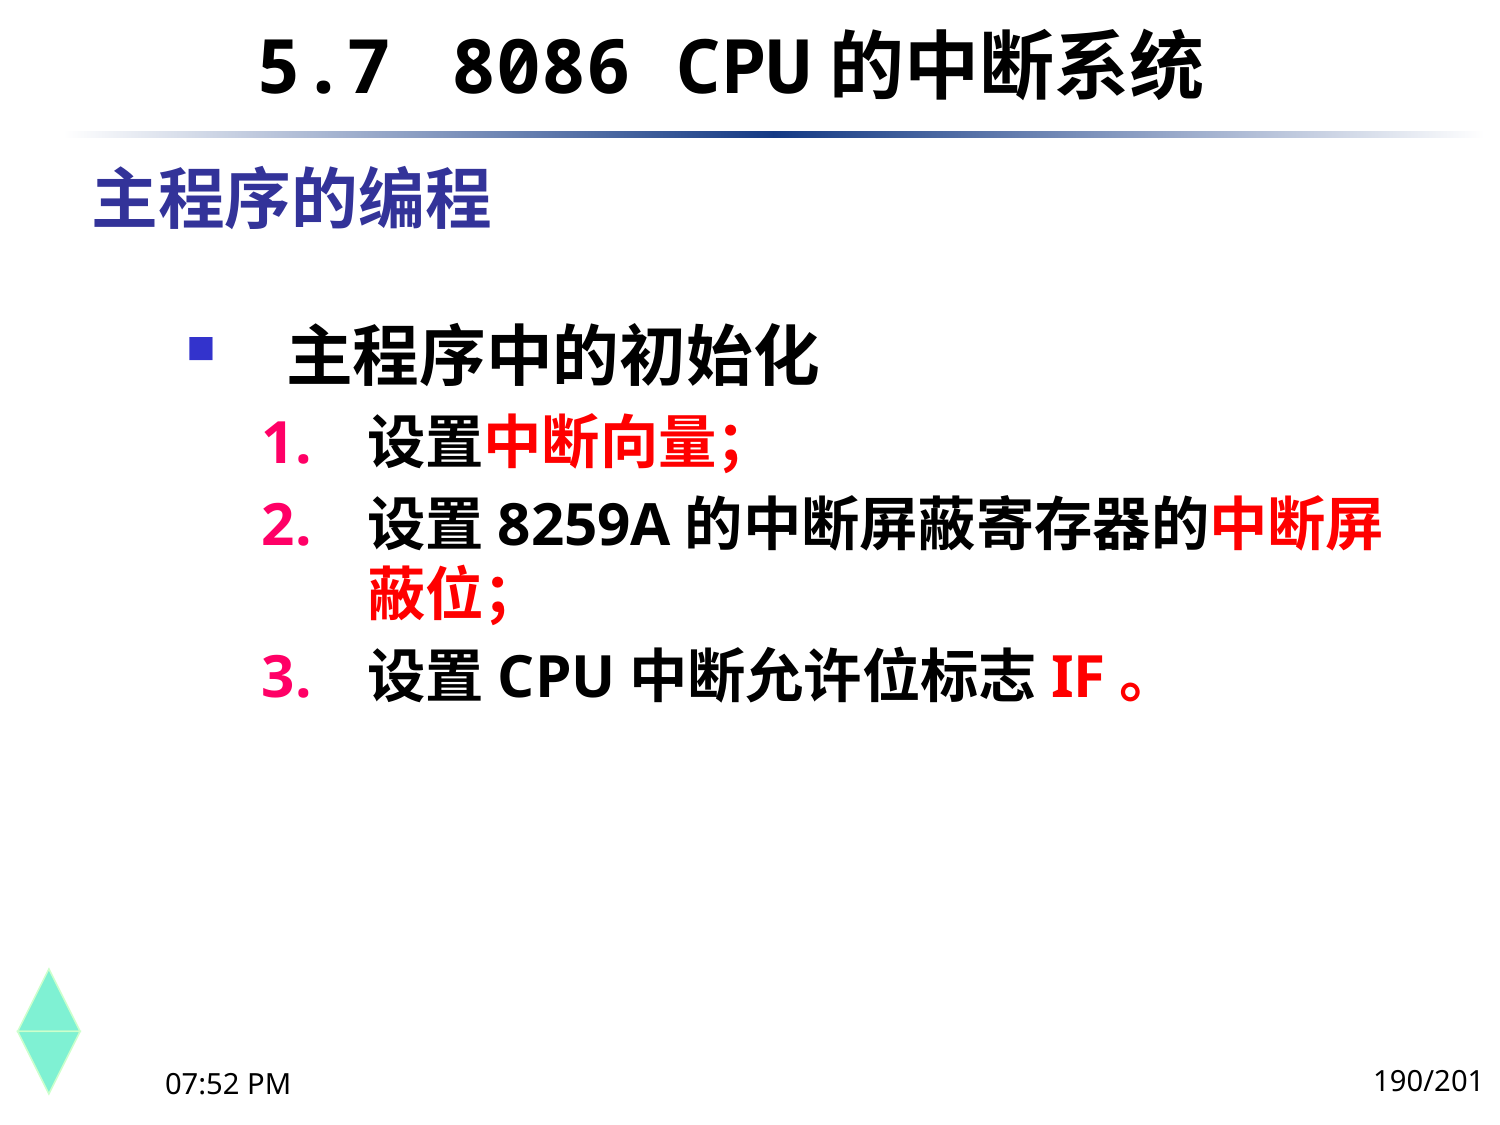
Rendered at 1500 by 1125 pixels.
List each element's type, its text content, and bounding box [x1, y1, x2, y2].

list 主程序中的初始化 设置中断向量； 设置8259A的中断屏蔽寄存器的中断屏蔽位； 设置CPU中断允许位标志IF。 [171, 184, 1447, 838]
slide_number 190/201 [1186, 1034, 1500, 1111]
text_box 5.7 8086 CPU的中断系统 [241, 18, 1258, 110]
slide_number 下午8时26分 [149, 1037, 463, 1113]
title 主程序的编程 [76, 95, 585, 298]
